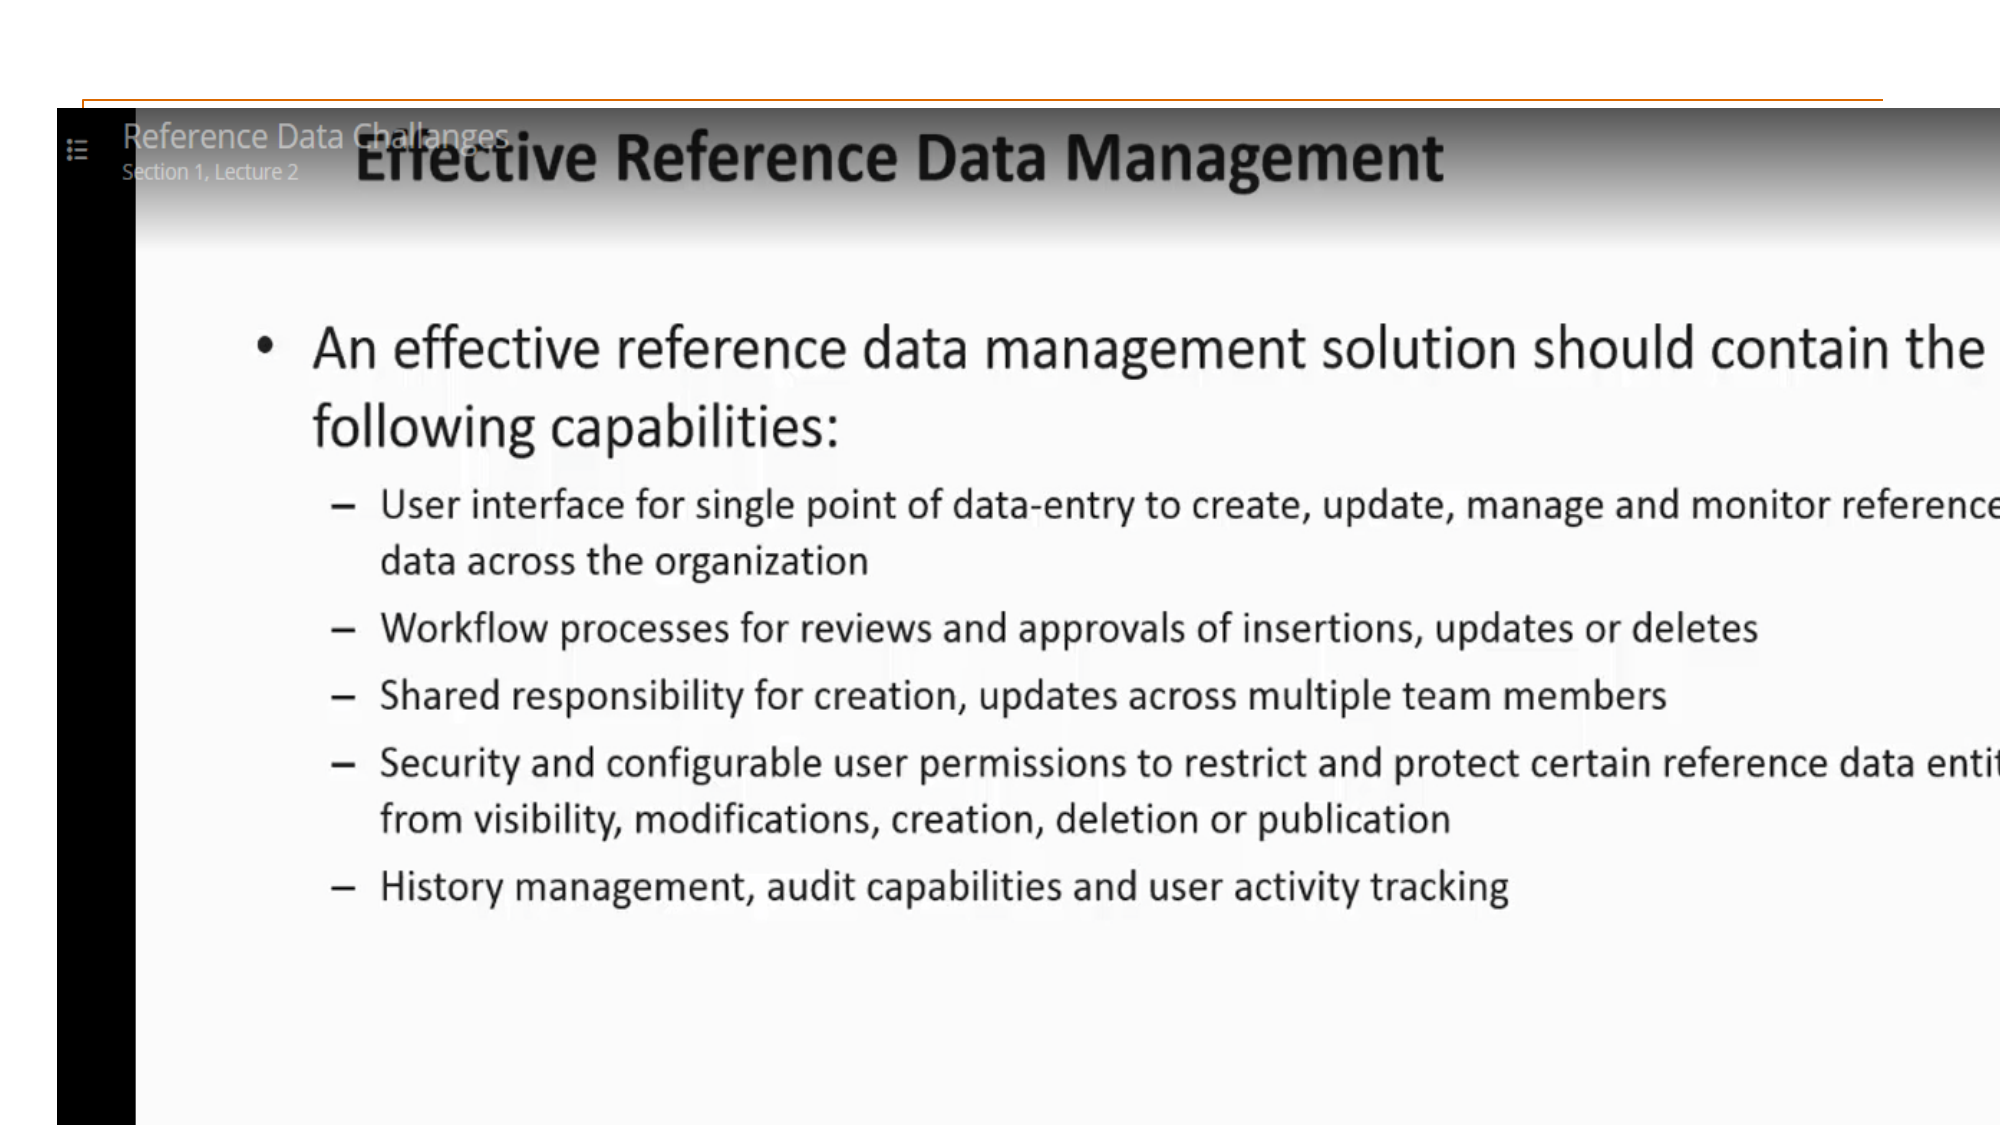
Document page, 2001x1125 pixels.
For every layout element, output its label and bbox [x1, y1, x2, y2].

picture [57, 107, 2000, 1125]
